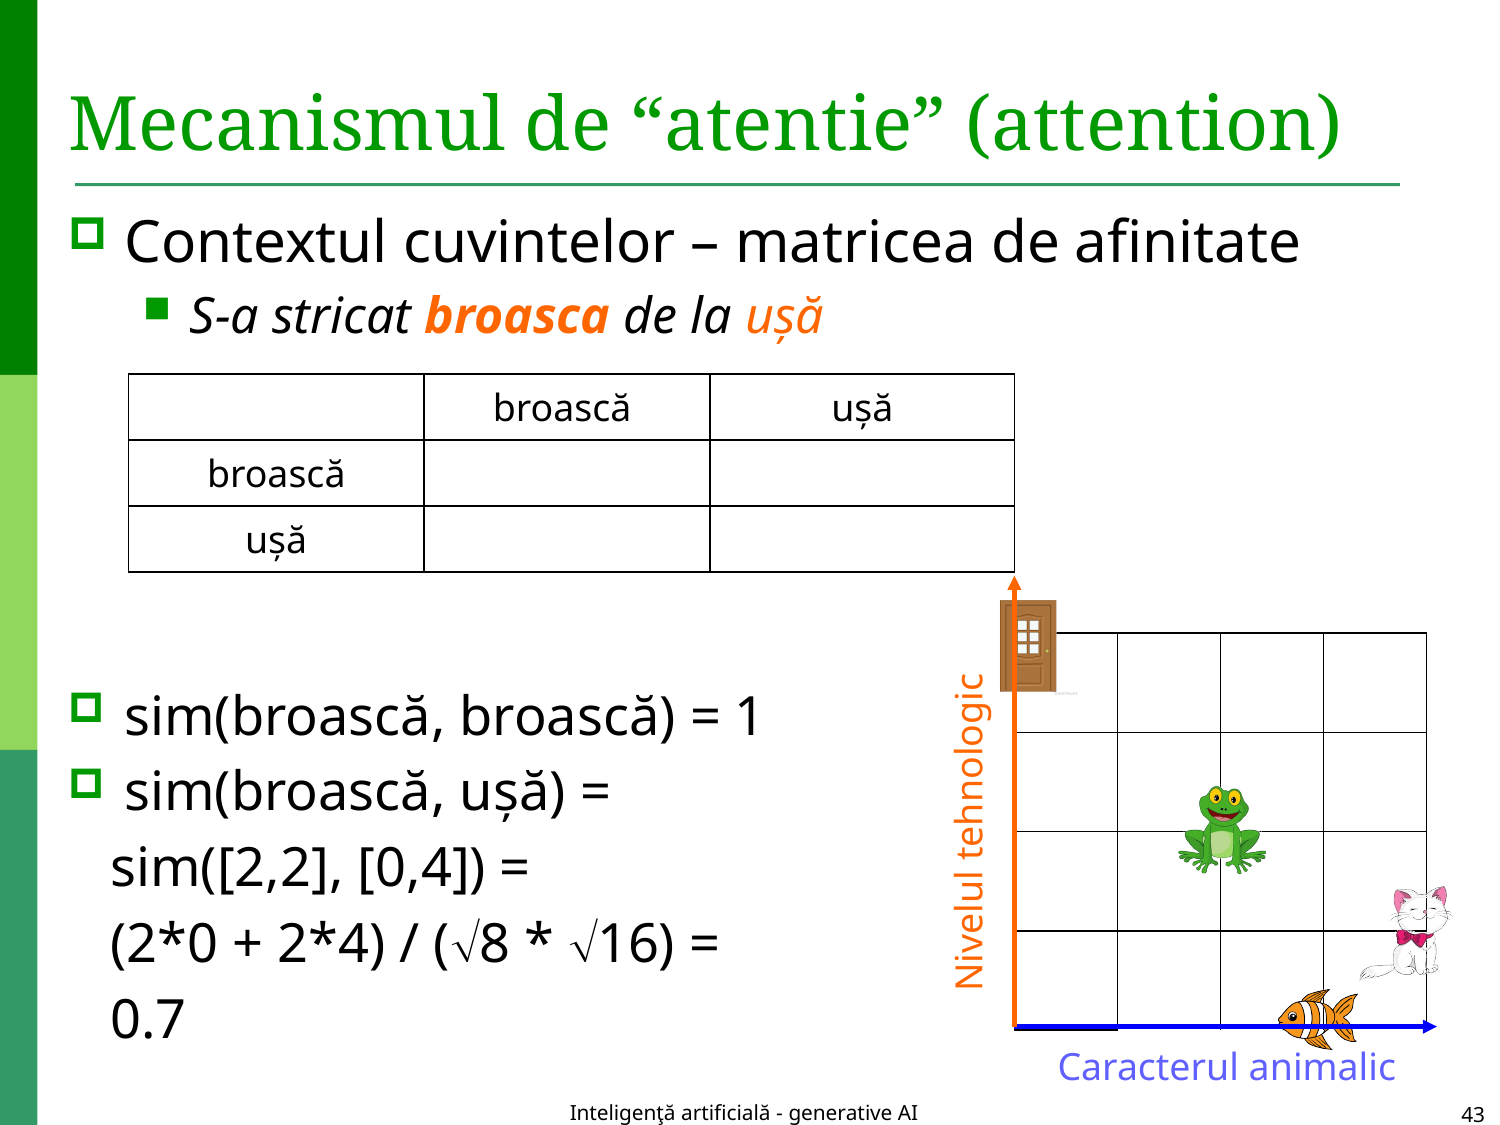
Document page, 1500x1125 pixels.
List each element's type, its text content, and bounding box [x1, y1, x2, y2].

table_cell [711, 507, 1014, 571]
table_cell [425, 507, 709, 571]
footer Inteligenţă artificială - generative AI [229, 1091, 1149, 1125]
slide_number 43 [1149, 1093, 1500, 1125]
table_header [129, 375, 423, 439]
picture [1167, 776, 1274, 882]
table_cell broască [129, 441, 423, 505]
table_header broască [425, 375, 709, 439]
table_header ușă [711, 375, 1014, 439]
table_cell ușă [129, 507, 423, 571]
list Contextul cuvintelor – matricea de afinitate S-a stricat broasca de la ușă sim(broască, broască) = 1 sim(broască, ușă) = sim([2,2], [0,4]) = (2*0 + 2*4) / (8 * 16) = 0.7 [53, 196, 1471, 1094]
title Mecanismul de “atentie” (attention) [53, 19, 1471, 173]
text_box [937, 575, 1483, 1096]
table_cell [425, 441, 709, 505]
table_cell [711, 441, 1014, 505]
